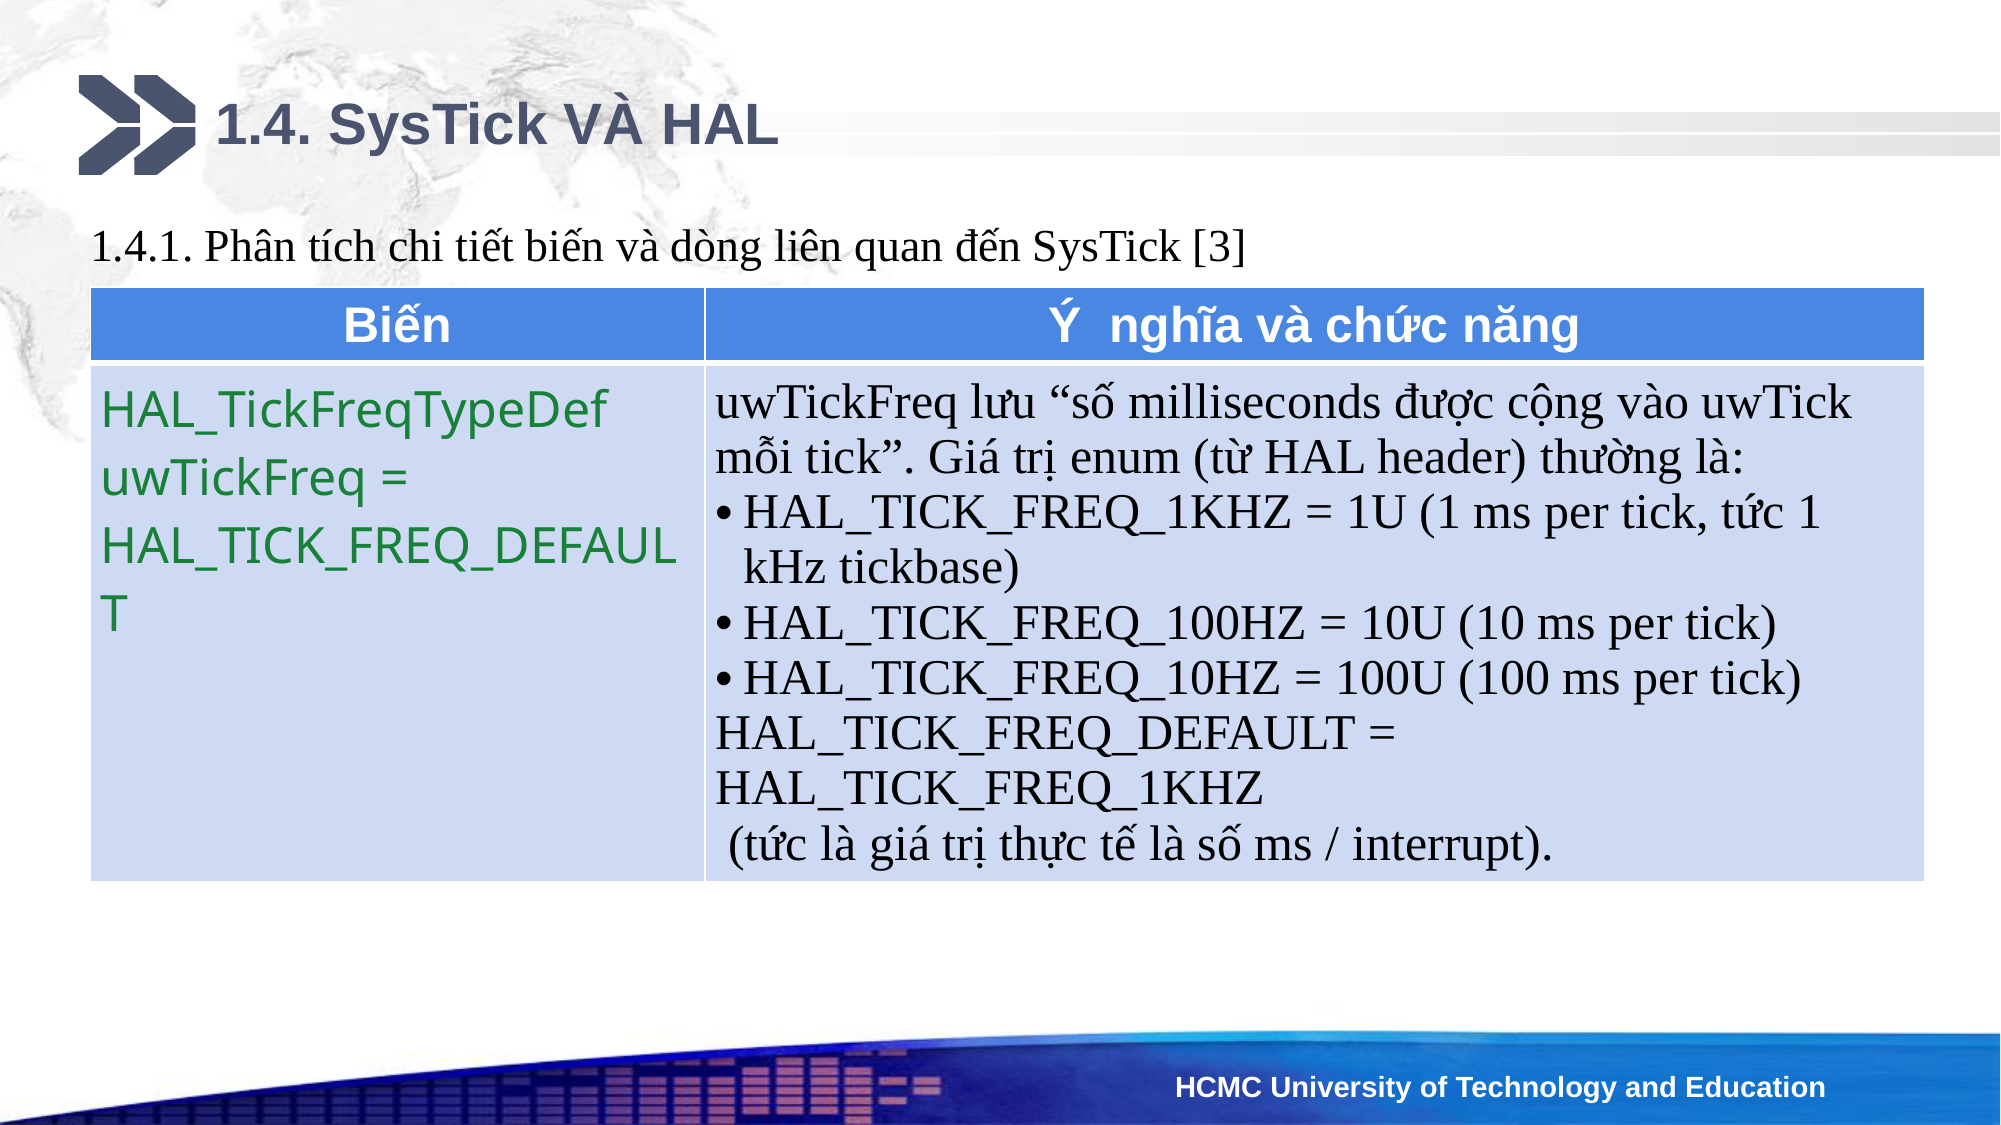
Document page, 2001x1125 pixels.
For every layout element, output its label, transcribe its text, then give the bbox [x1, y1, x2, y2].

table_cell HAL_TickFreqTypeDef uwTickFreq = HAL_TICK_FREQ_DEFAULT [91, 366, 704, 881]
table_cell uwTickFreq lưu “số milliseconds được cộng vào uwTick mỗi tick”. Giá trị enum (từ HAL header) thường là: HAL_TICK_FREQ_1KHZ = 1U (1 ms per tick, tức 1 kHz tickbase) HAL_TICK_FREQ_100HZ = 10U (10 ms per tick) HAL_TICK_FREQ_10HZ = 100U (100 ms per tick) HAL_TICK_FREQ_DEFAULT = HAL_TICK_FREQ_1KHZ (tức là giá trị thực tế là số ms / interrupt). [706, 366, 1924, 881]
text_box 1.4.1. Phân tích chi tiết biến và dòng liên quan đến SysTick [3] [74, 208, 1373, 278]
table_header Ý nghĩa và chức năng [706, 288, 1924, 360]
title 1.4. SysTick VÀ HAL [200, 75, 1850, 168]
table_header Biến [91, 288, 704, 360]
picture [0, 0, 2001, 1125]
